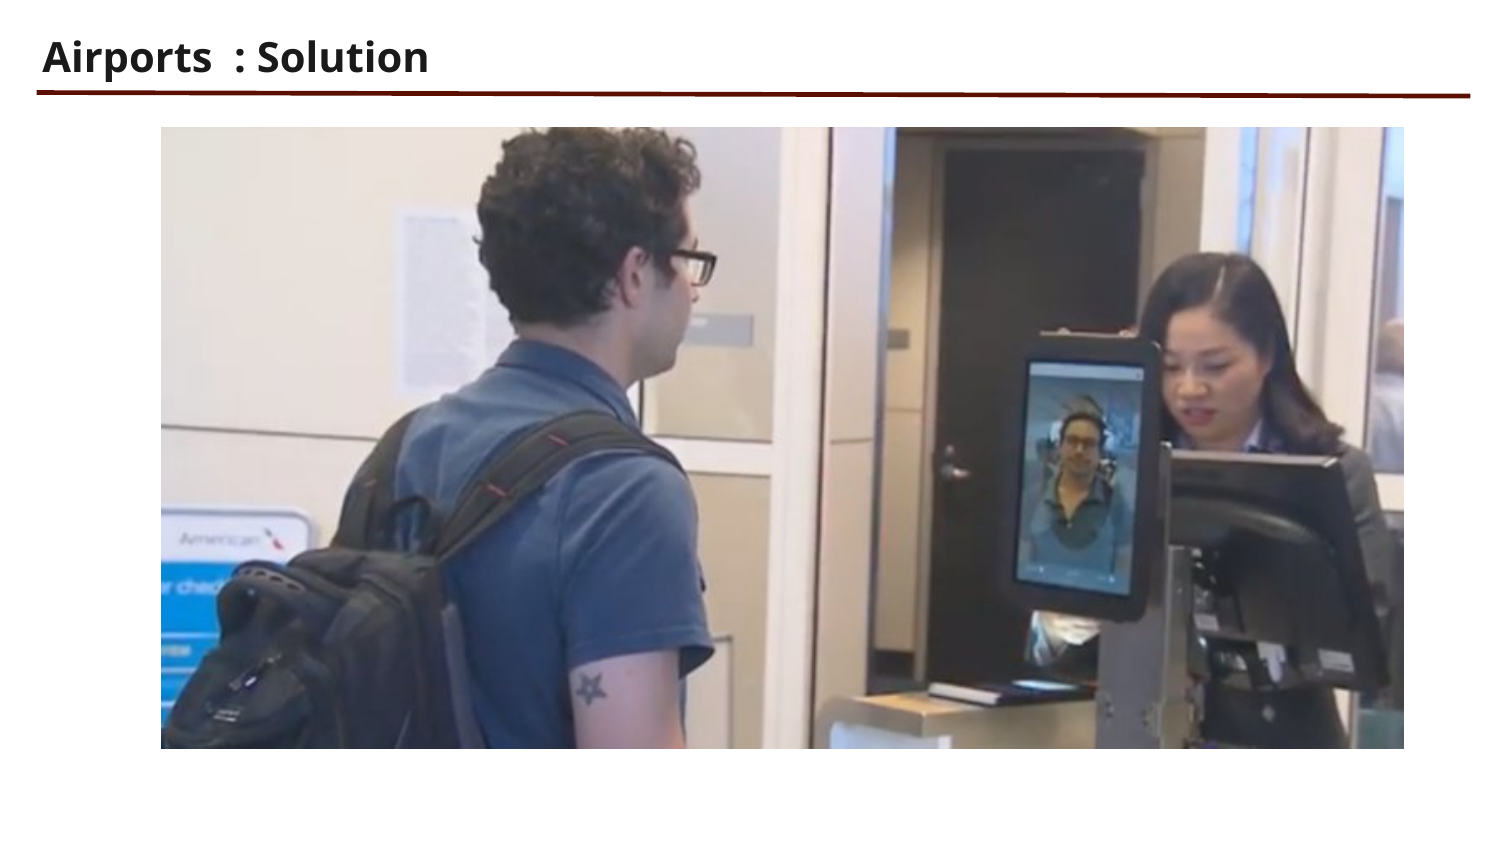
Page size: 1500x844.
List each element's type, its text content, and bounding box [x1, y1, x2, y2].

picture [161, 127, 1404, 749]
text_box Airports : Solution [27, 15, 1473, 97]
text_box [36, 92, 1471, 97]
